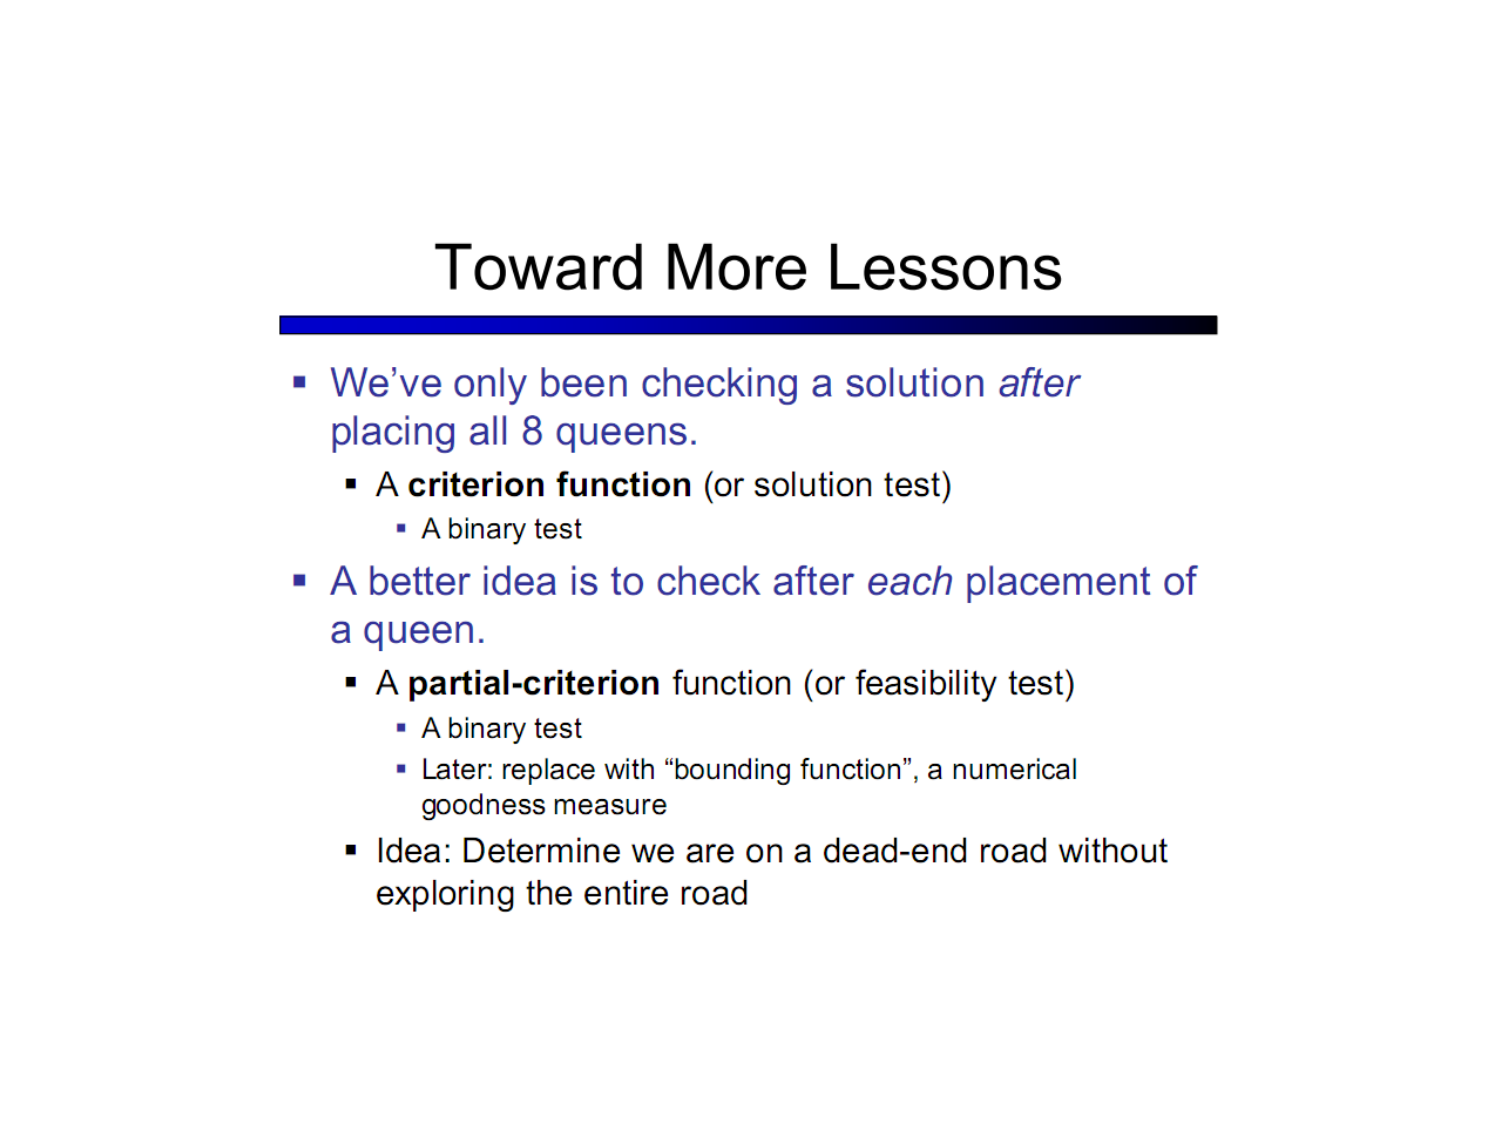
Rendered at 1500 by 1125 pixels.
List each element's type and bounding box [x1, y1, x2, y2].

picture [249, 190, 1251, 935]
